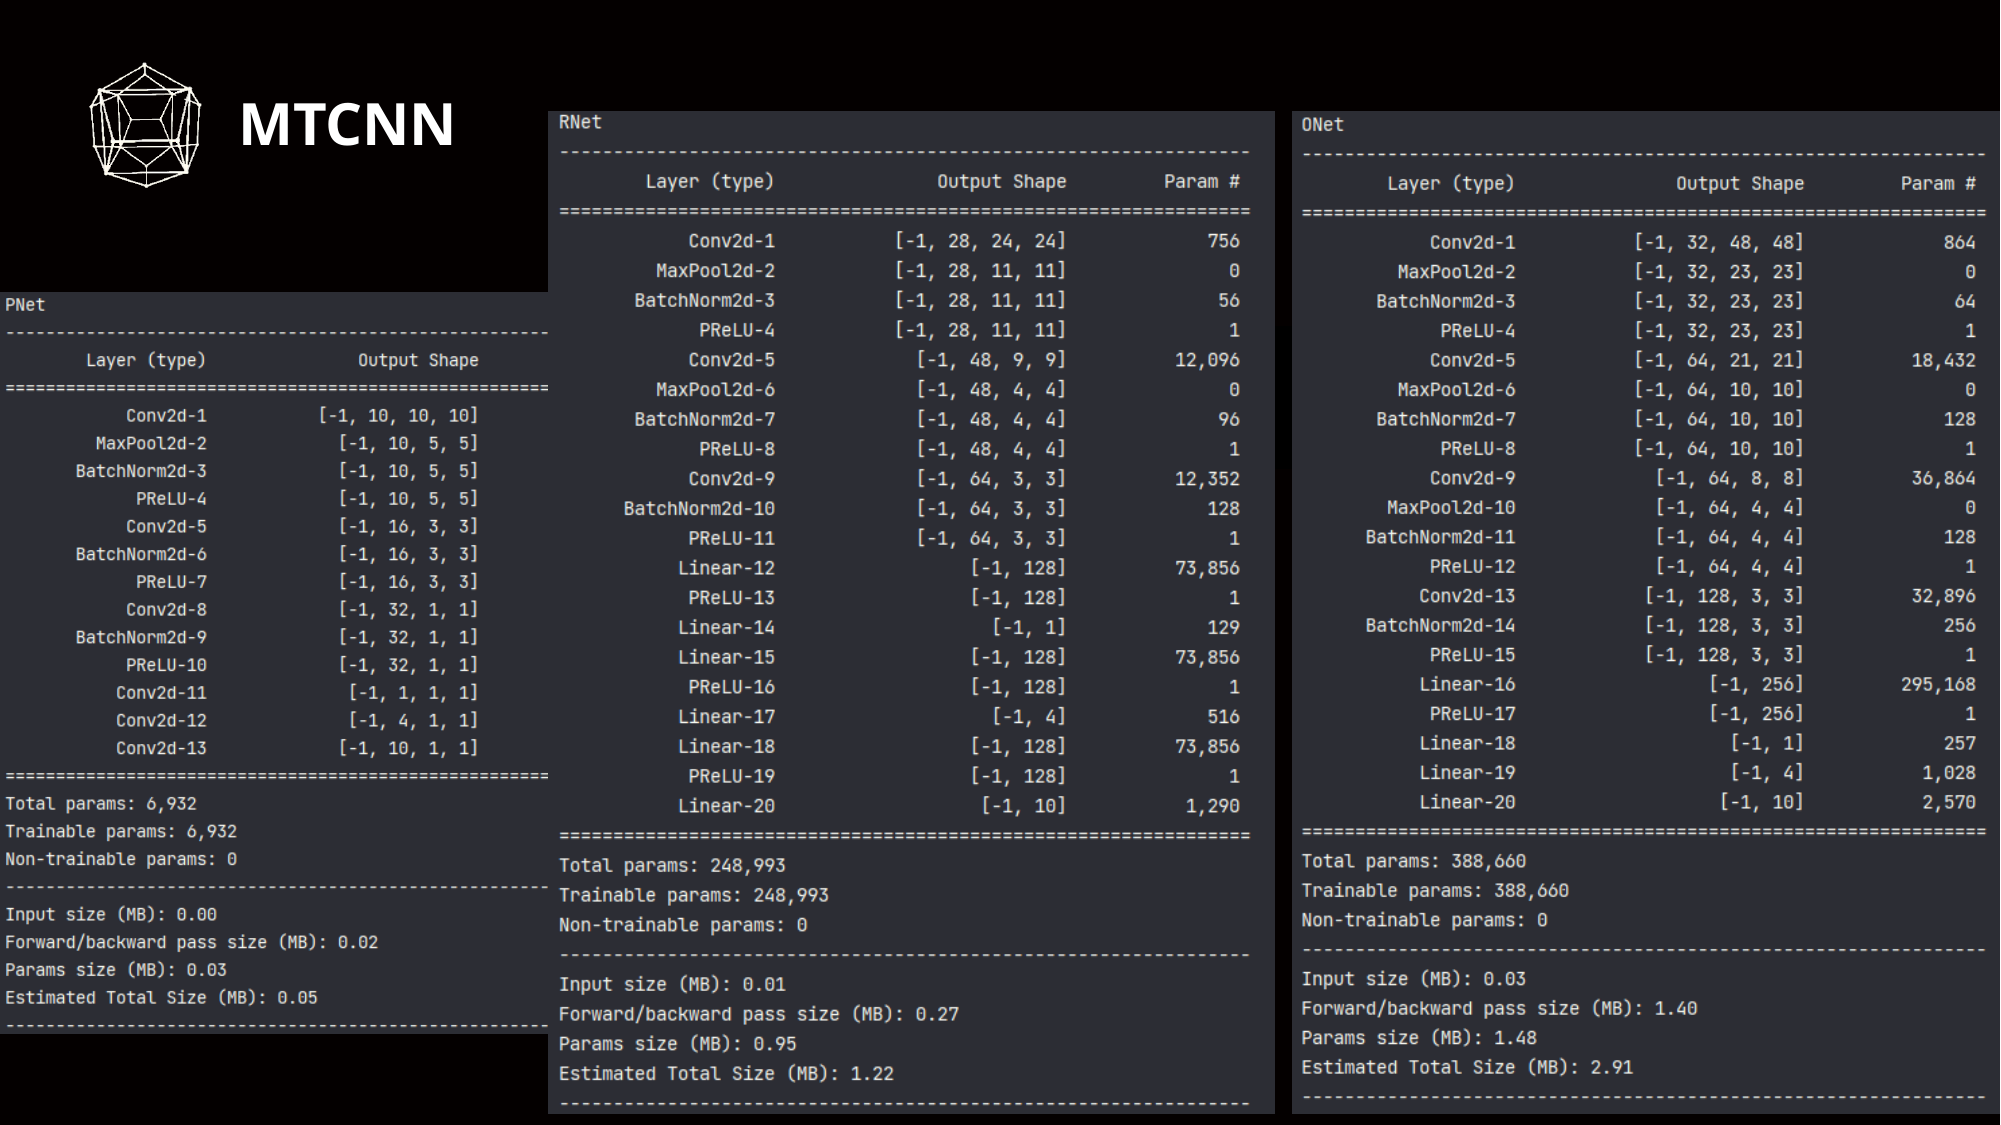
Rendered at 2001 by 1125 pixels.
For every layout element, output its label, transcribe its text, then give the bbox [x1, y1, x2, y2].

text_box MTCNN [223, 79, 622, 165]
picture [0, 111, 1275, 1114]
picture [1292, 110, 2000, 1114]
text_box [1275, 325, 1292, 470]
picture [71, 53, 211, 197]
